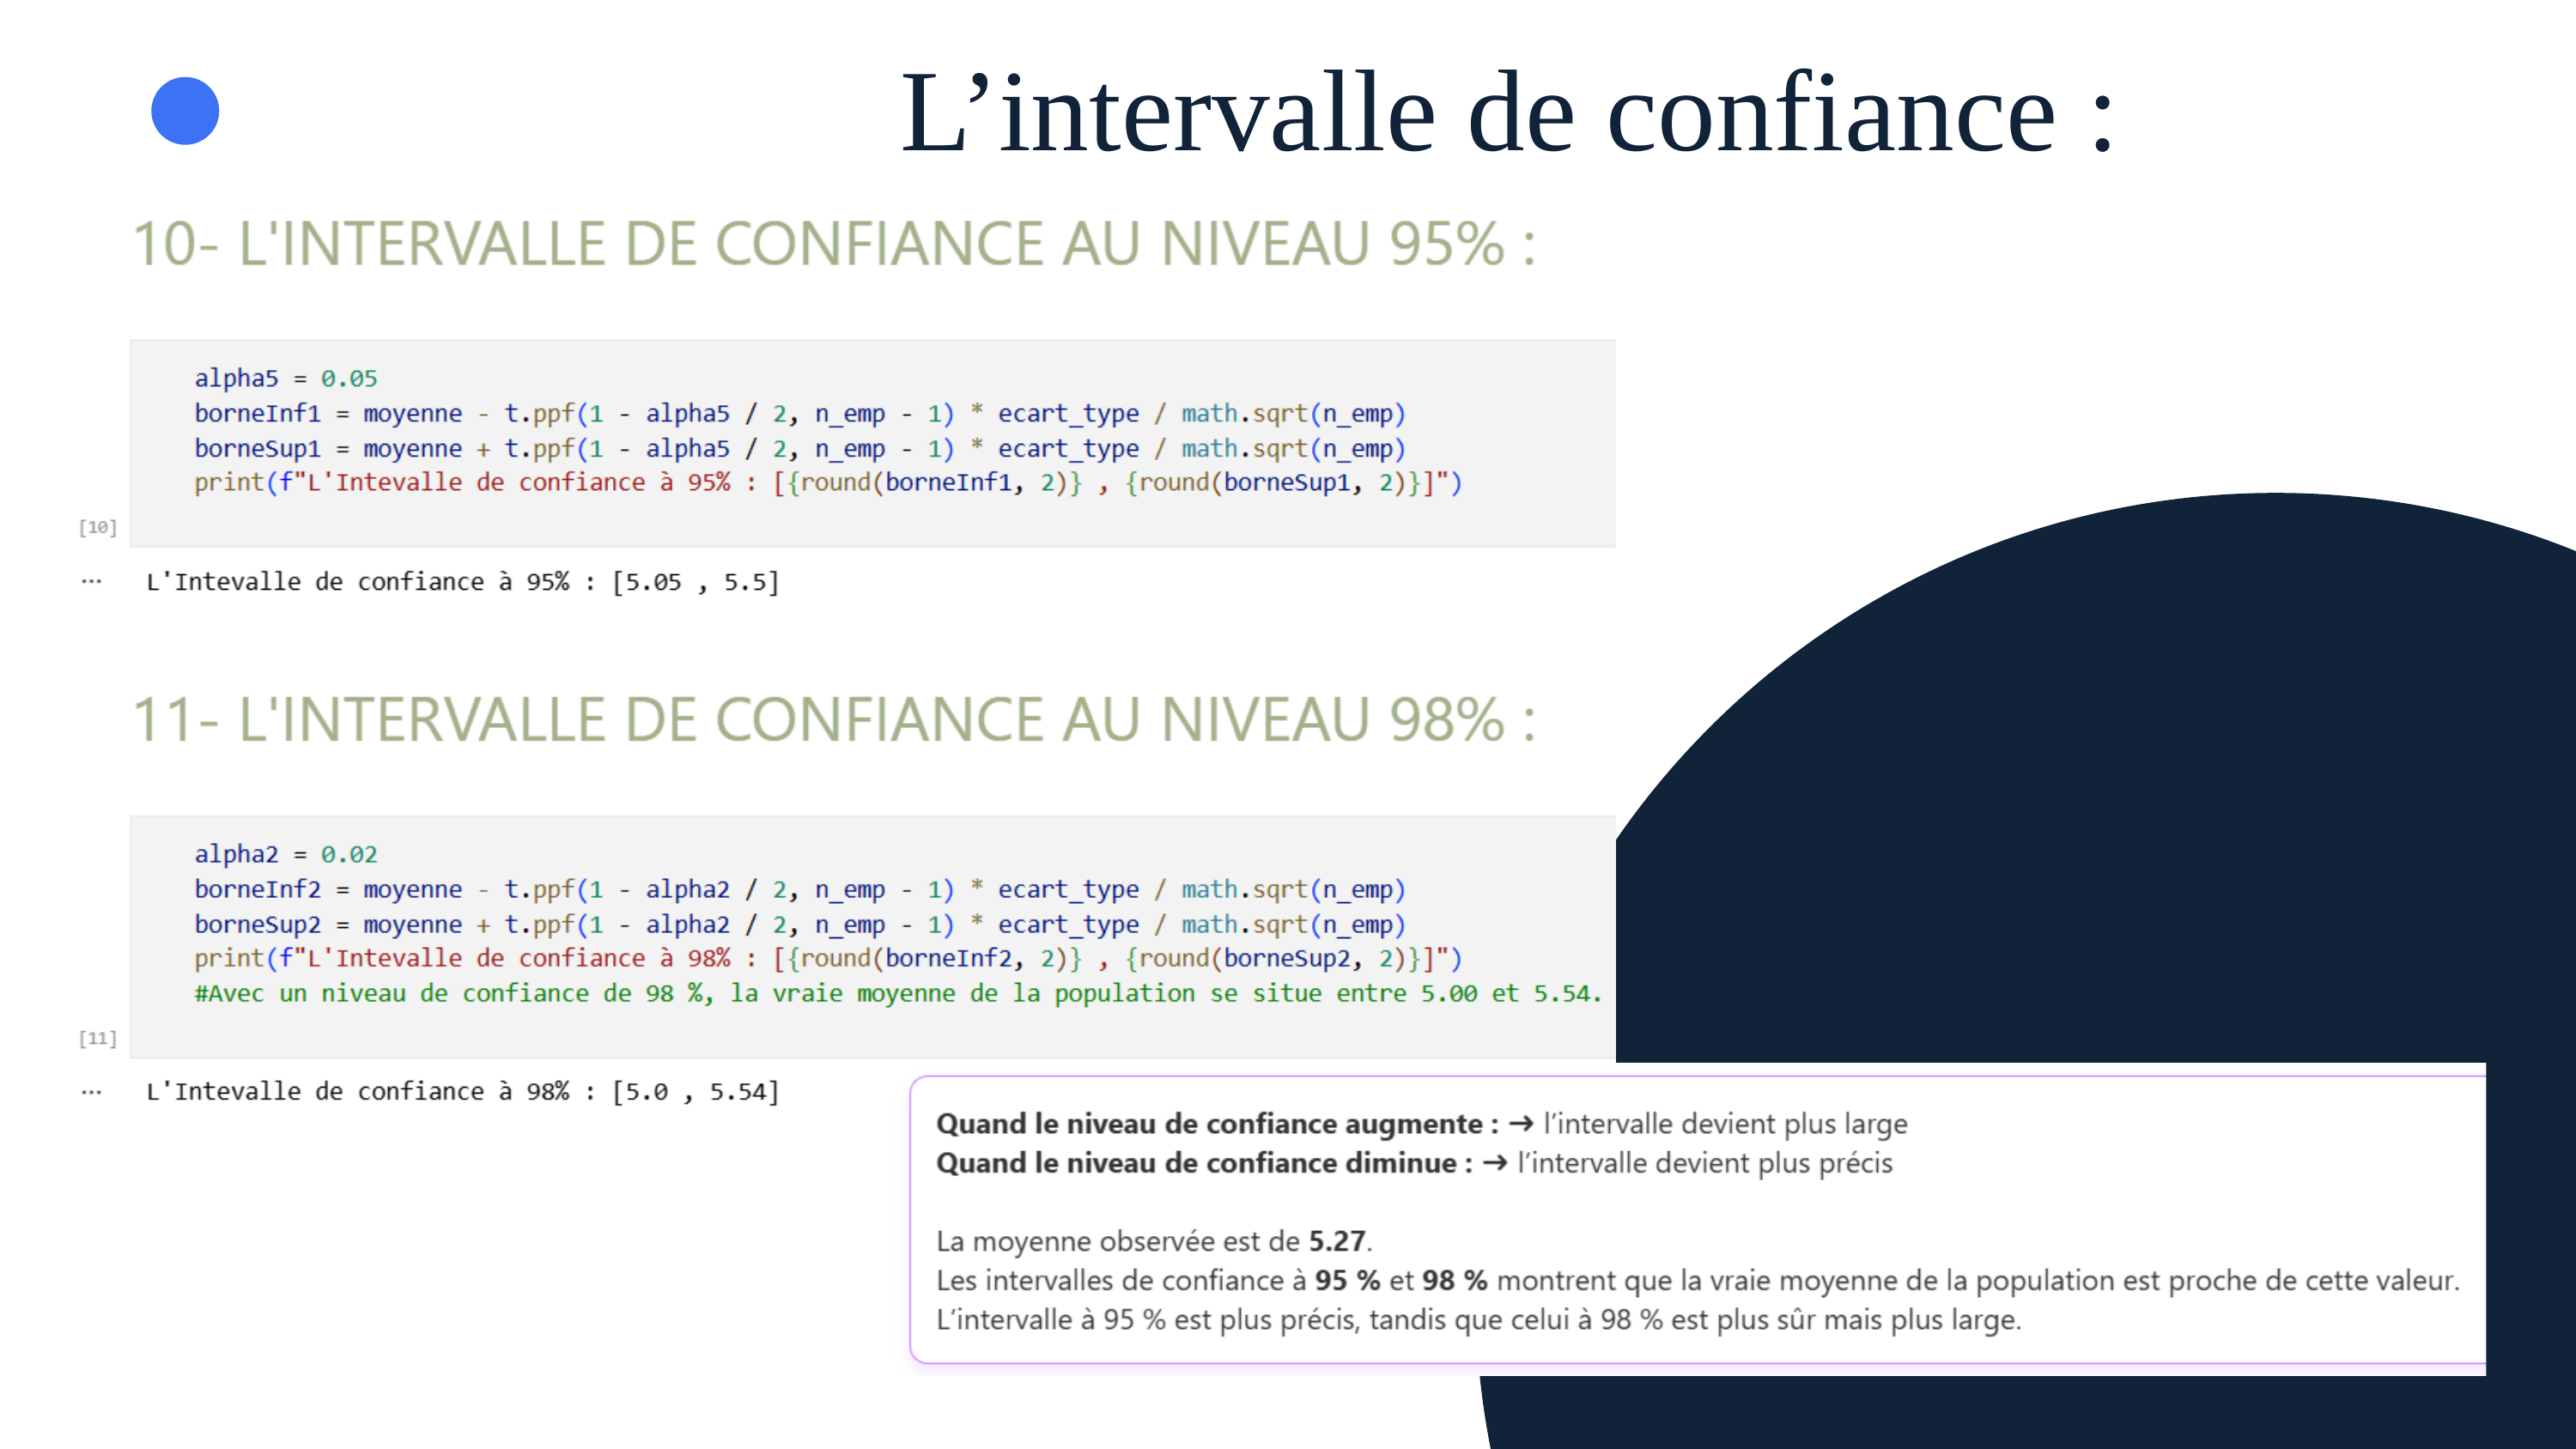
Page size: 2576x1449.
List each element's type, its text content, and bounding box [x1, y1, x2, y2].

text_box [894, 1063, 1520, 1376]
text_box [151, 76, 220, 145]
text_box [58, 180, 1616, 1122]
text_box L’intervalle de confiance : [563, 46, 2487, 174]
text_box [1524, 542, 2576, 1449]
